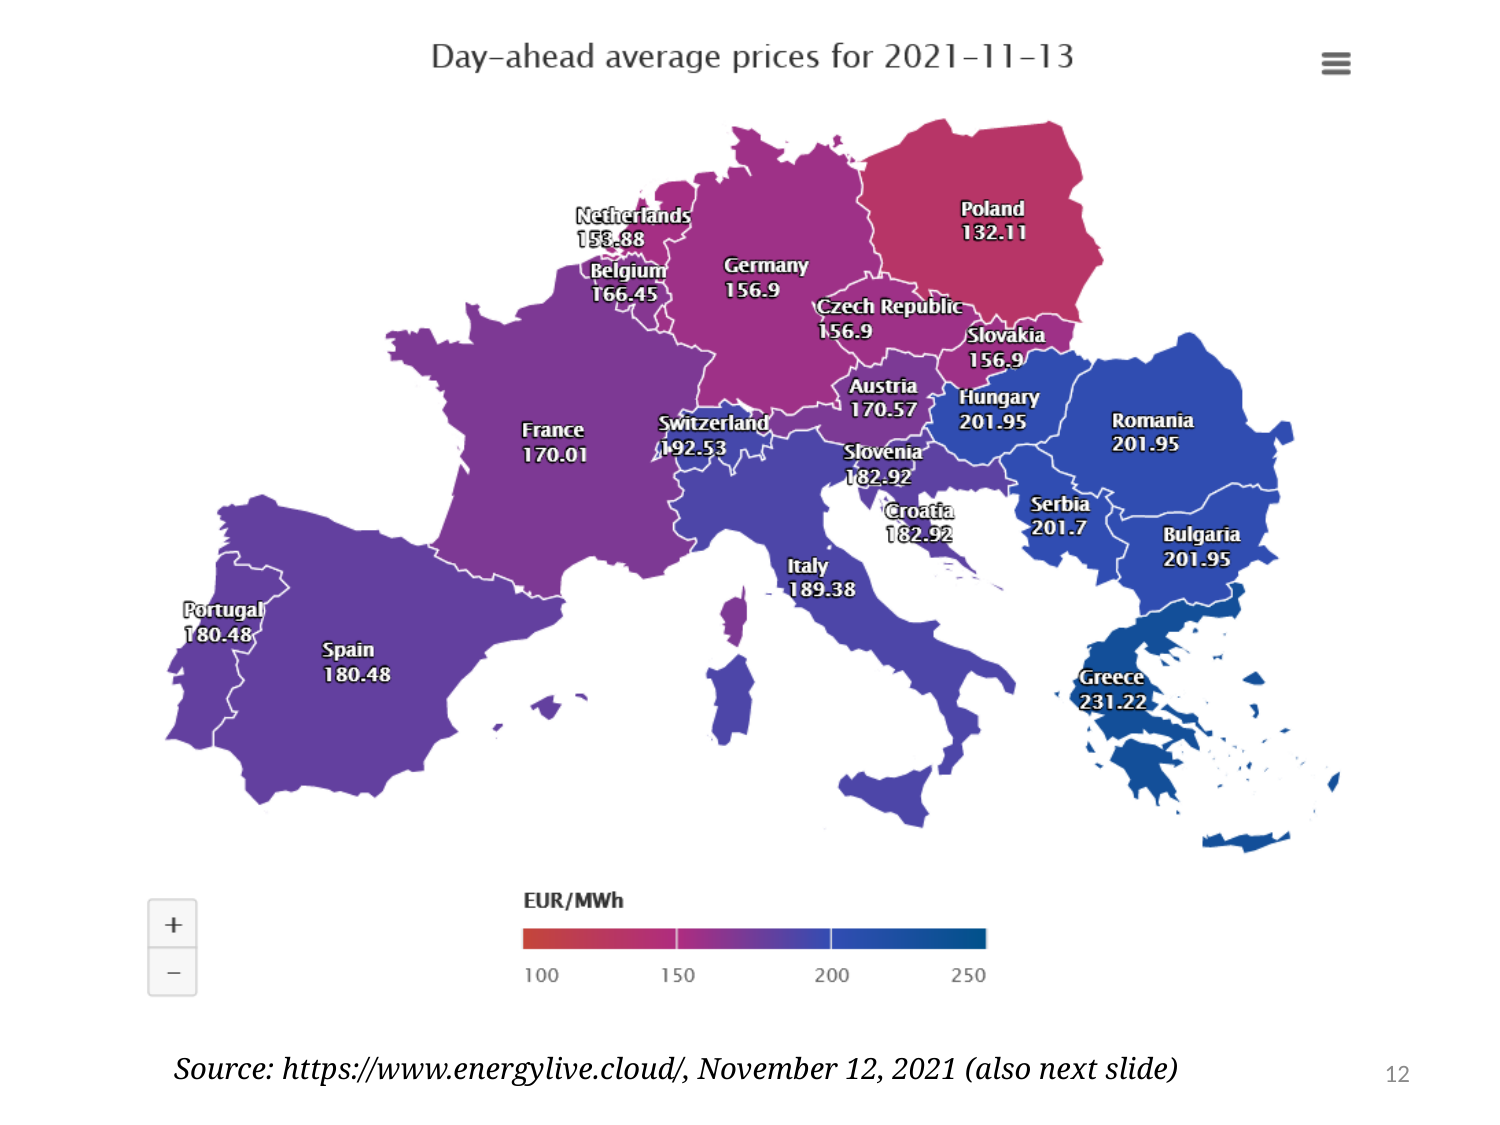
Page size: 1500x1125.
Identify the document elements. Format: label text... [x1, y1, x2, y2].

text_box Source: https://www.energylive.cloud/, November 12, 2021 (also next slide) [159, 1042, 1366, 1093]
slide_number 12 [1074, 1042, 1425, 1103]
picture [76, 0, 1366, 1022]
